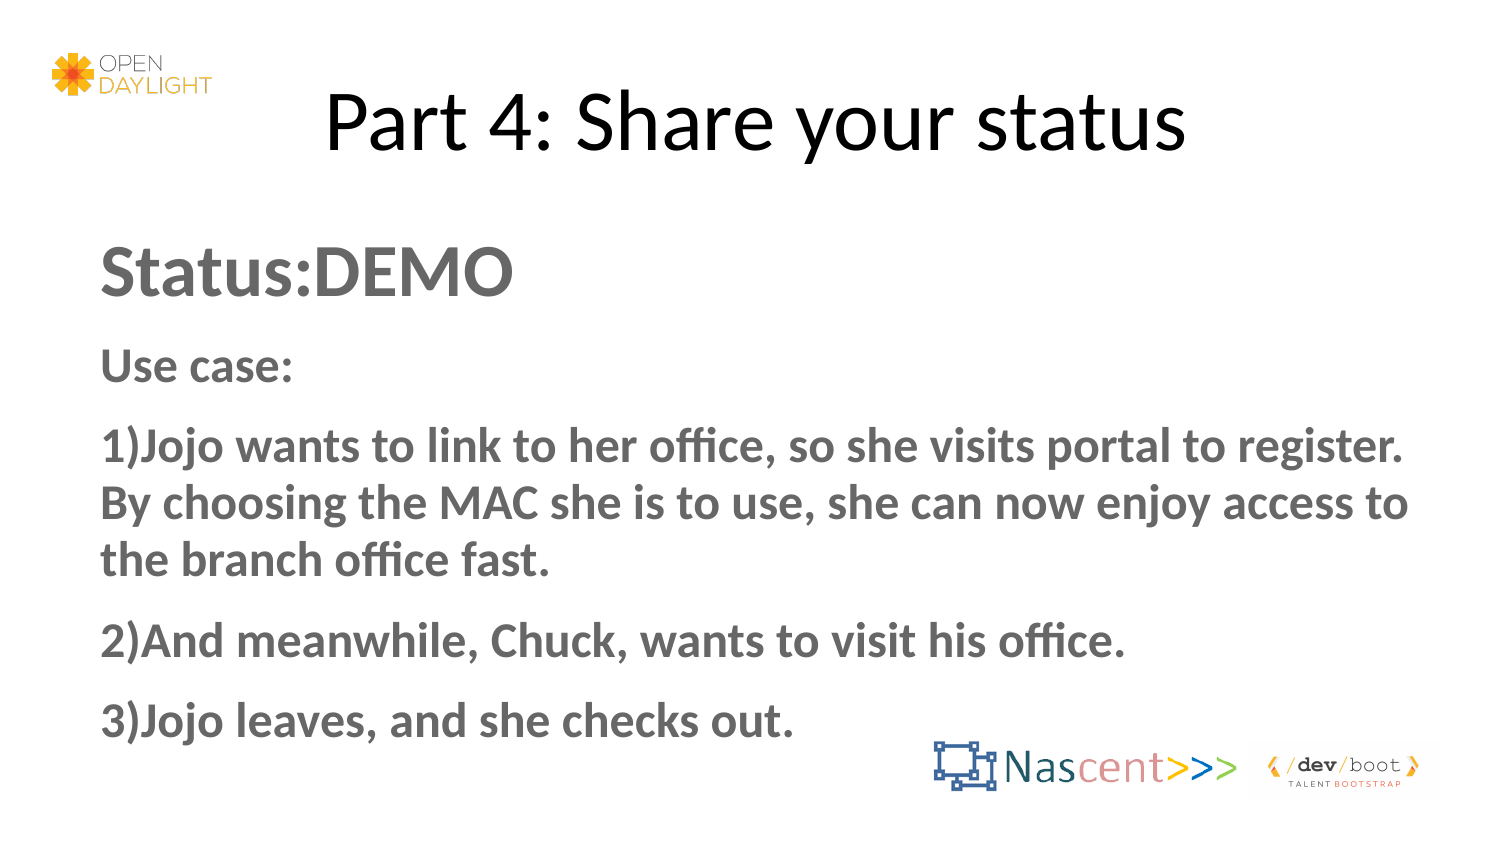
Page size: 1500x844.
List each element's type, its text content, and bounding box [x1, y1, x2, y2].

picture [918, 724, 1442, 799]
title Part 4: Share your status [71, 55, 1441, 176]
list Status:DEMO Use case: 1)Jojo wants to link to her office, so she visits portal to register. By choosing the MAC she is to use, she can now enjoy access to the branch office fast. 2)And meanwhile, Chuck, wants to visit his office. 3)Jojo leaves, and she checks out. [75, 221, 1434, 741]
picture [31, 31, 232, 116]
